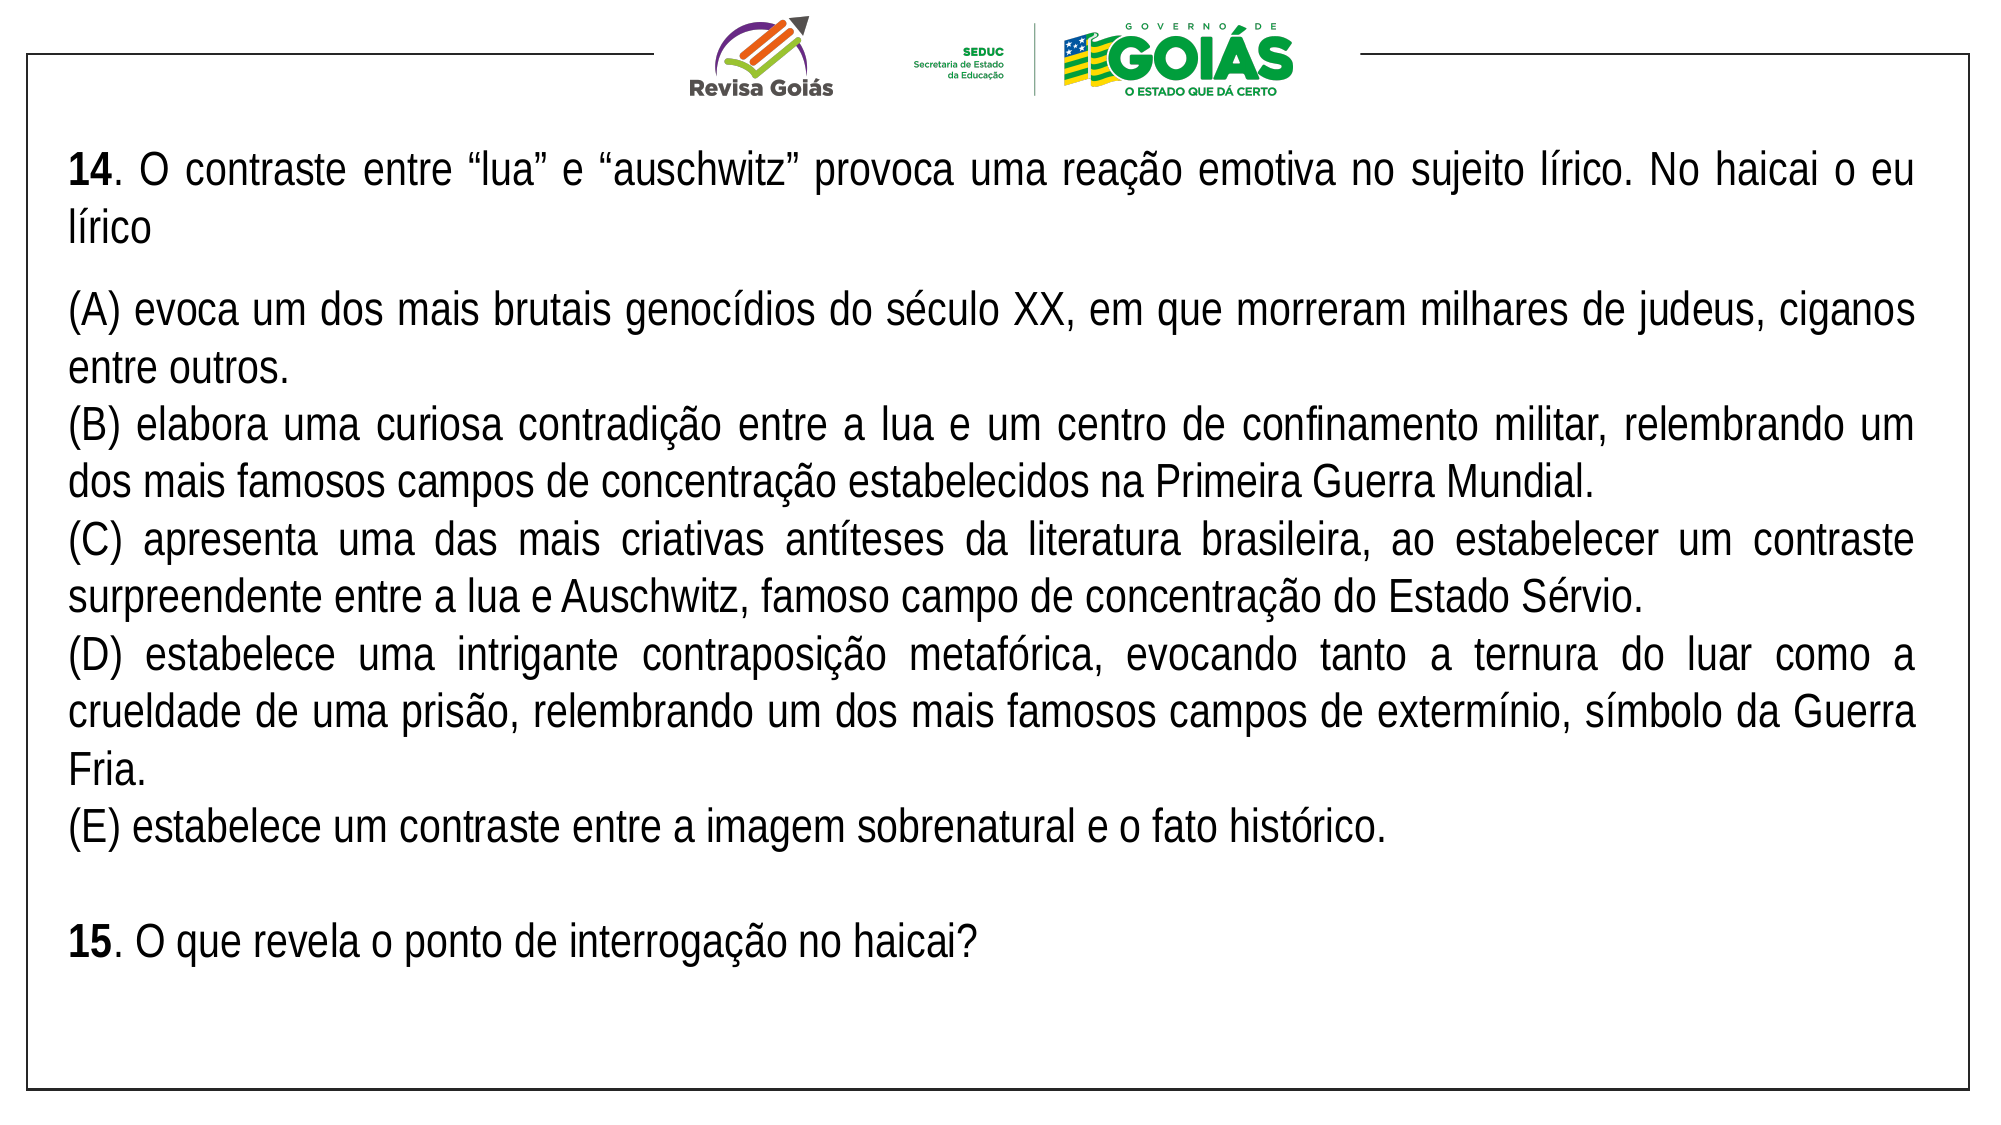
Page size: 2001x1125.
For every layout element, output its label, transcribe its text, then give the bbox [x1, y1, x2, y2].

picture [690, 16, 833, 96]
text_box 14. O contraste entre “lua” e “auschwitz” provoca uma reação emotiva no sujeito lírico. No haicai o eu lírico (A) evoca um dos mais brutais genocídios do século XX, em que morreram milhares de judeus, ciganos entre outros. (B) elabora uma curiosa contradição entre a lua e um centro de confinamento militar, relembrando um dos mais famosos campos de concentração estabelecidos na Primeira Guerra Mundial. (C) apresenta uma das mais criativas antíteses da literatura brasileira, ao estabelecer um contraste surpreendente entre a lua e Auschwitz, famoso campo de concentração do Estado Sérvio. (D) estabelece uma intrigante contraposição metafórica, evocando tanto a ternura do luar como a crueldade de uma prisão, relembrando um dos mais famosos campos de extermínio, símbolo da Guerra Fria. (E) estabelece um contraste entre a imagem sobrenatural e o fato histórico. 15. O que revela o ponto de interrogação no haicai? [54, 130, 1935, 975]
picture [914, 23, 1293, 96]
